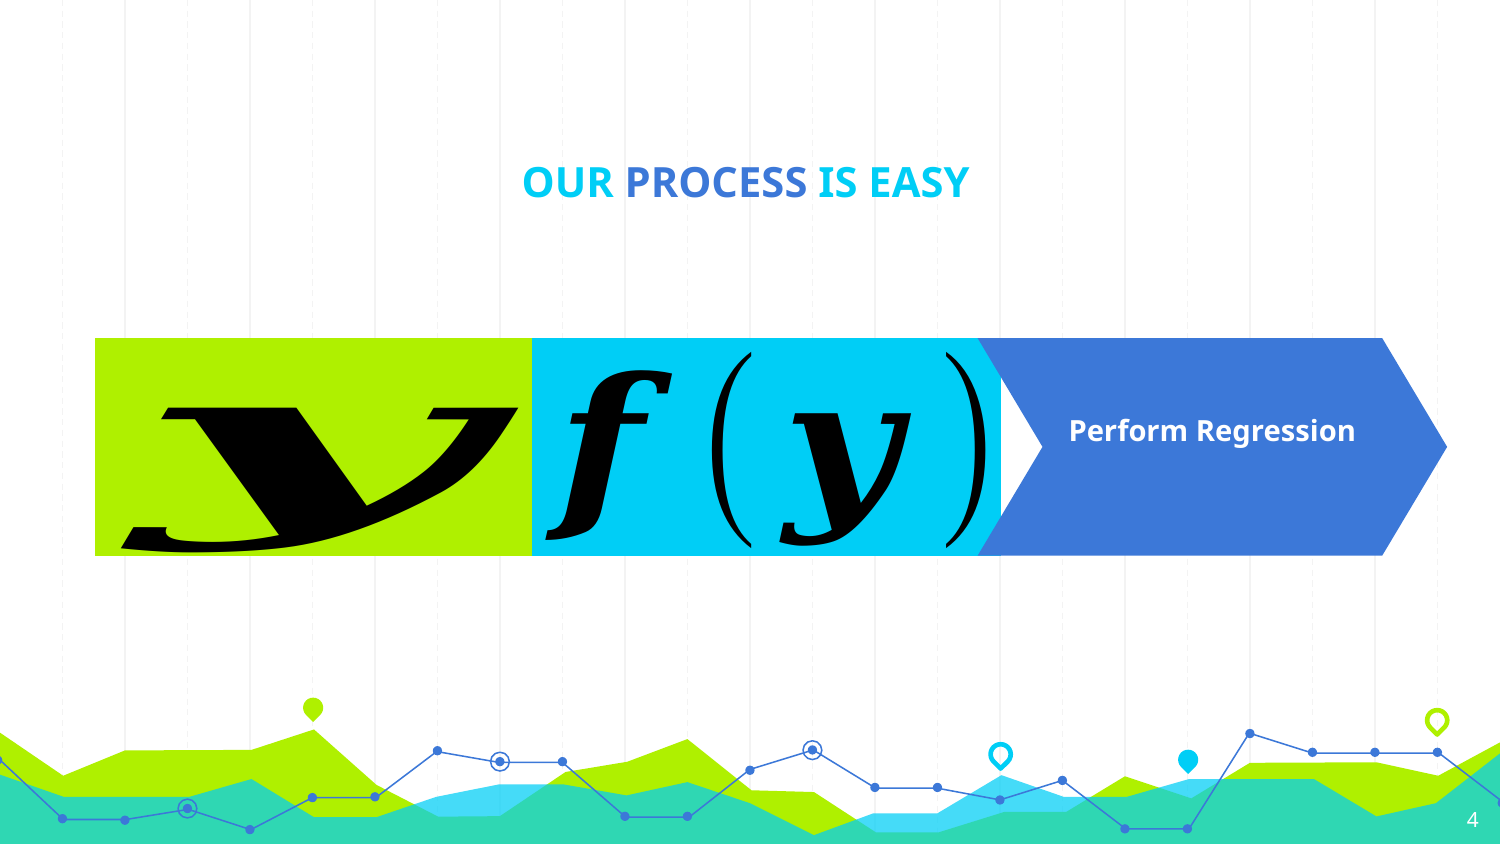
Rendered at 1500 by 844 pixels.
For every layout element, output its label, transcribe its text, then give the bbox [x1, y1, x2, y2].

slide_number 4 [1403, 791, 1494, 844]
title OUR PROCESS IS EASY [171, 103, 1320, 222]
